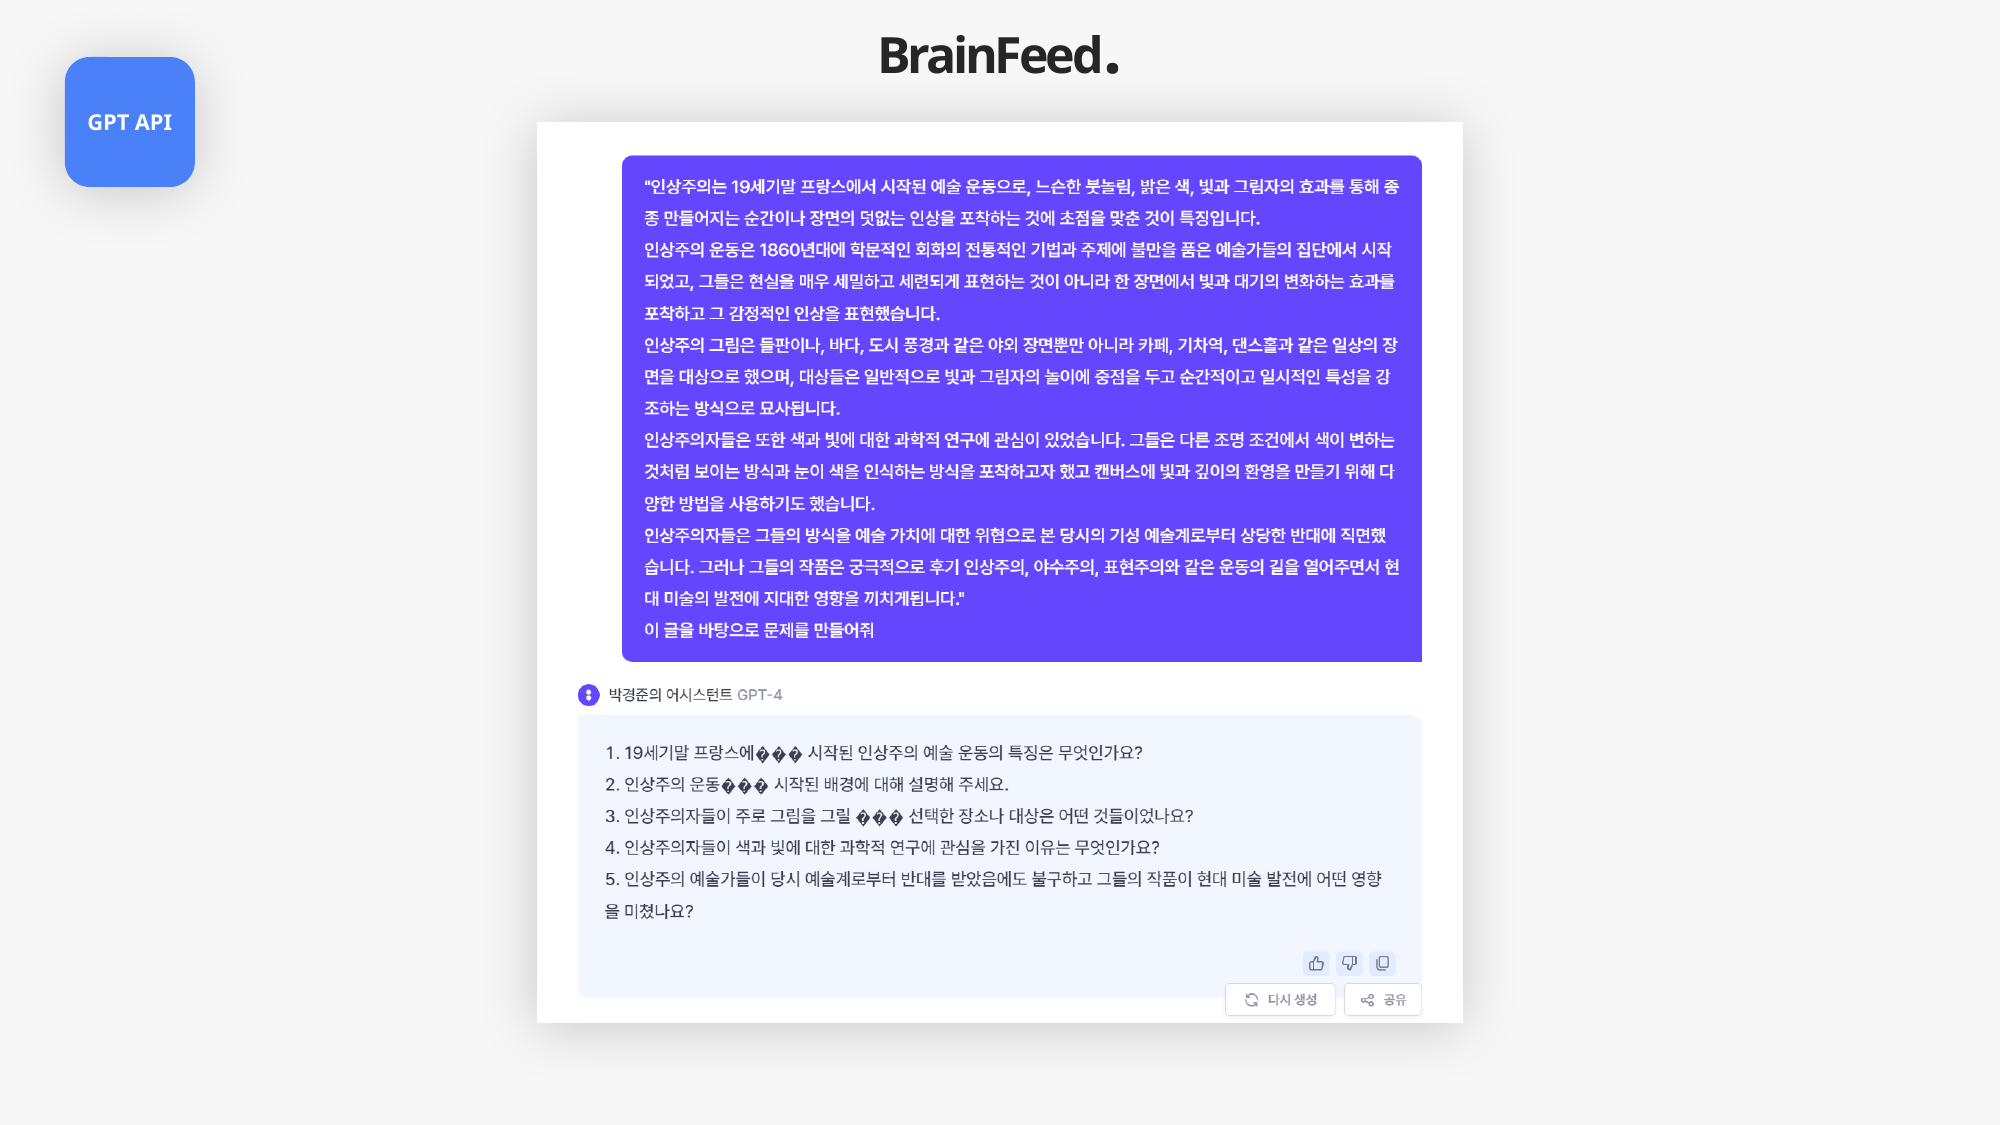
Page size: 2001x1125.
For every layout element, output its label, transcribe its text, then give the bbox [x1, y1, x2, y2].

picture [537, 122, 1463, 1023]
text_box GPT API [63, 55, 196, 189]
text_box BrainFeed. [862, 0, 1138, 95]
